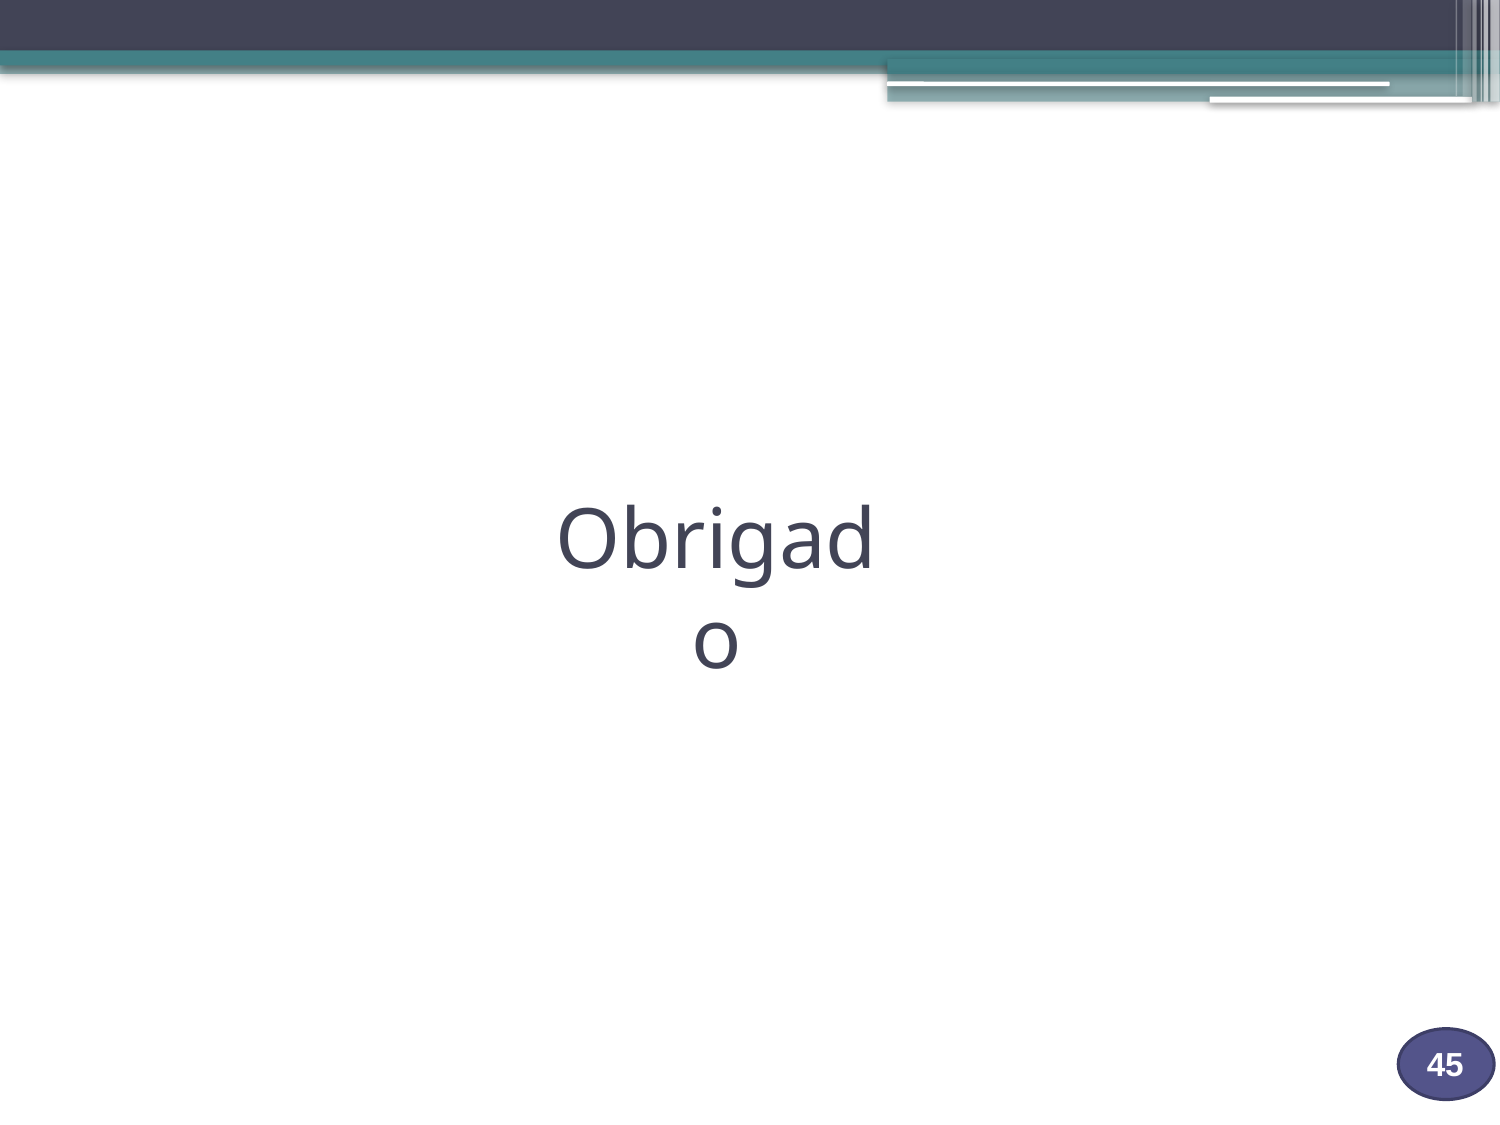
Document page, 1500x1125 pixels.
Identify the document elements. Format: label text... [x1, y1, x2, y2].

title Obrigado [519, 497, 913, 674]
